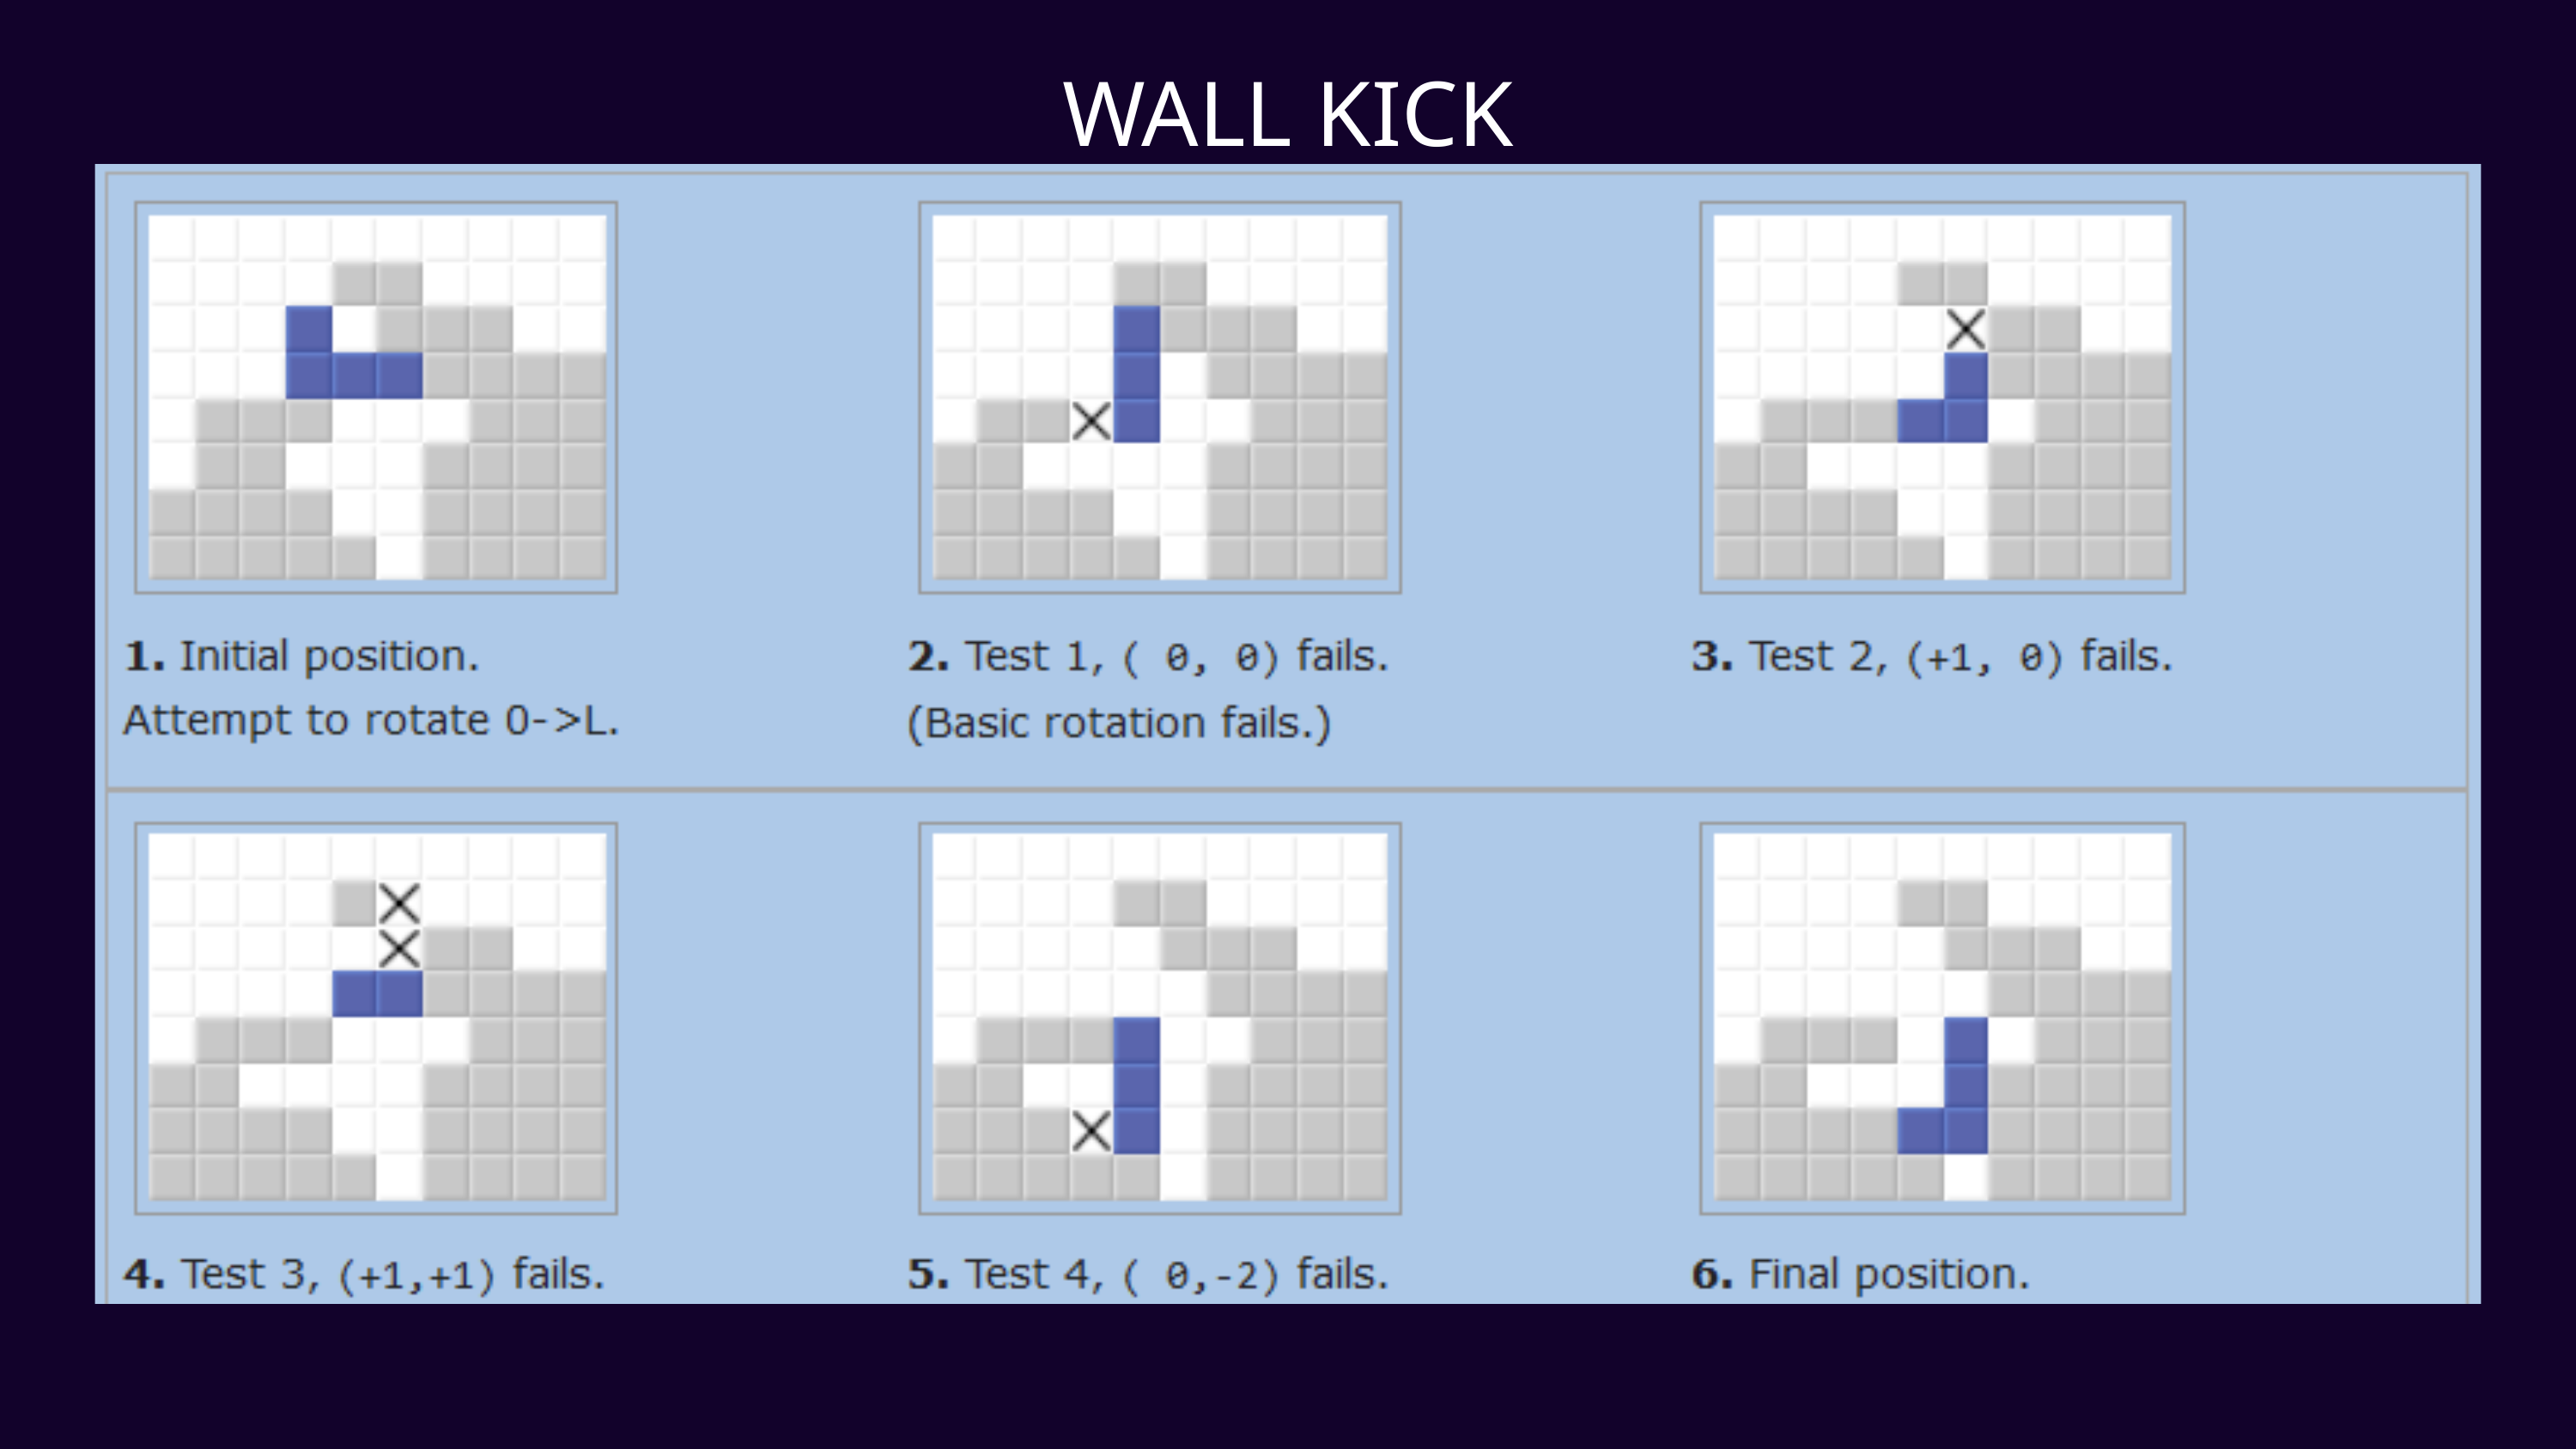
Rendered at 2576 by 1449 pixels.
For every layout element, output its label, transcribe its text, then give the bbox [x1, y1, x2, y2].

text_box [94, 164, 2482, 1304]
text_box WALL KICK [99, 39, 2477, 164]
